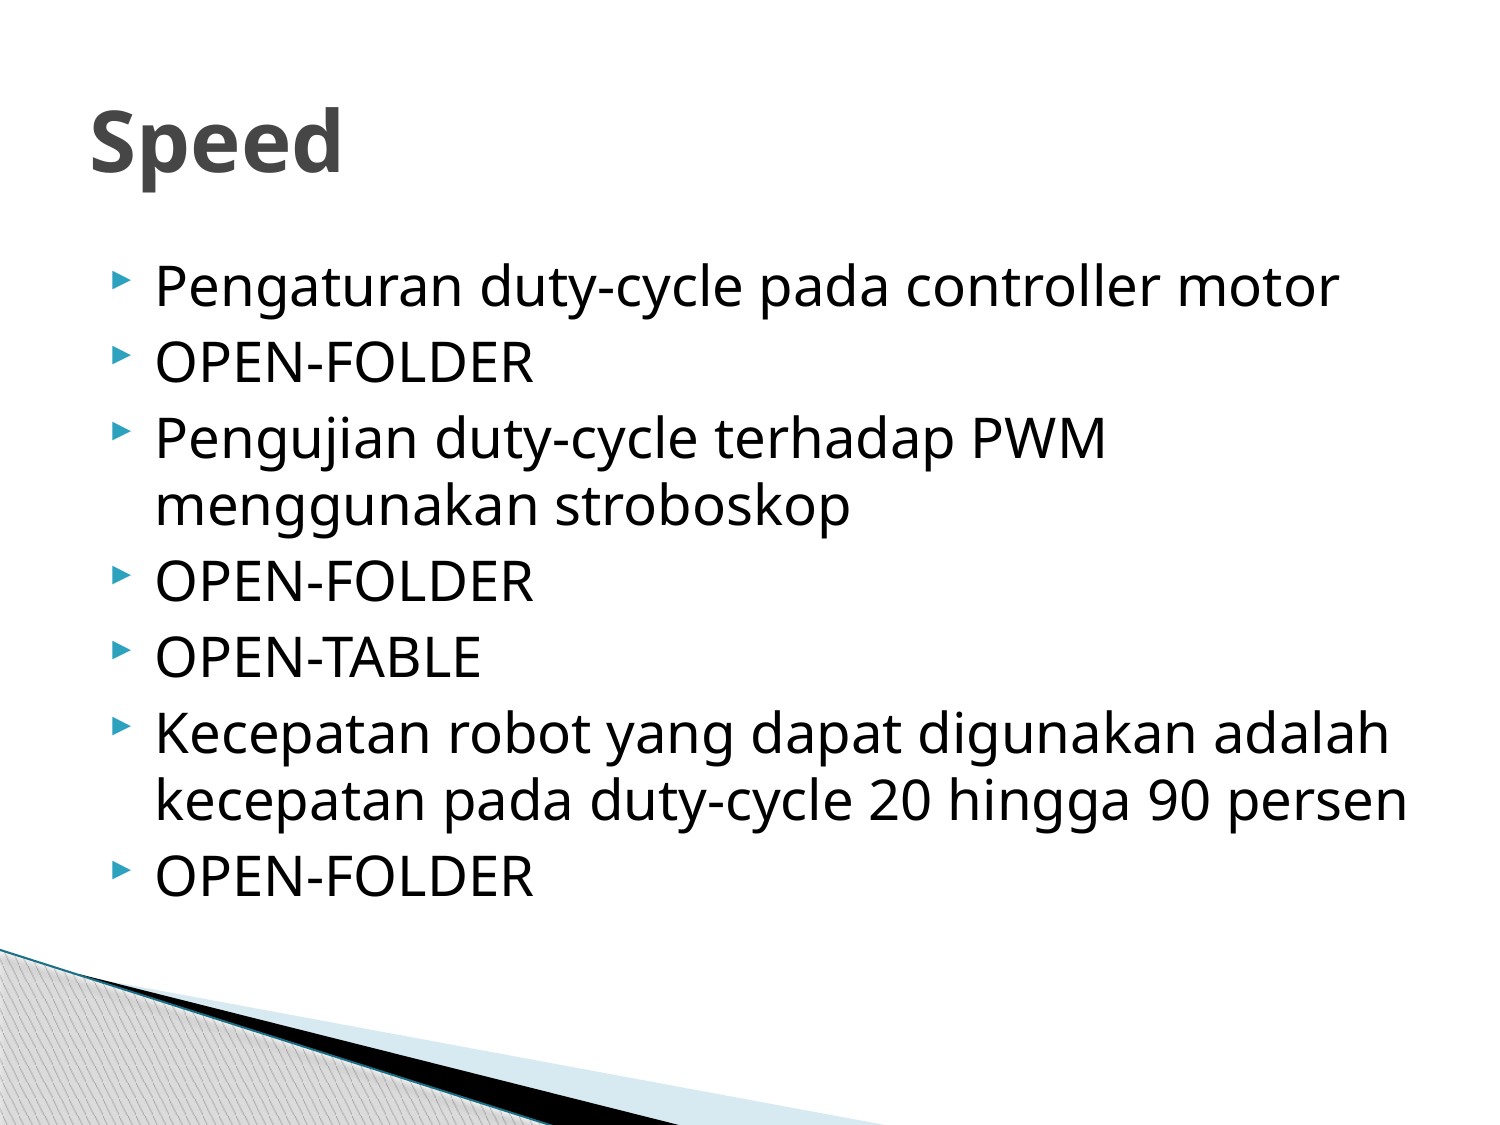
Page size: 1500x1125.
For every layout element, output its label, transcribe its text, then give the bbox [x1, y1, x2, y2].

title Speed [75, 45, 1425, 233]
list Pengaturan duty-cycle pada controller motor OPEN-FOLDER Pengujian duty-cycle terhadap PWM menggunakan stroboskop OPEN-FOLDER OPEN-TABLE Kecepatan robot yang dapat digunakan adalah kecepatan pada duty-cycle 20 hingga 90 persen OPEN-FOLDER [75, 243, 1425, 986]
